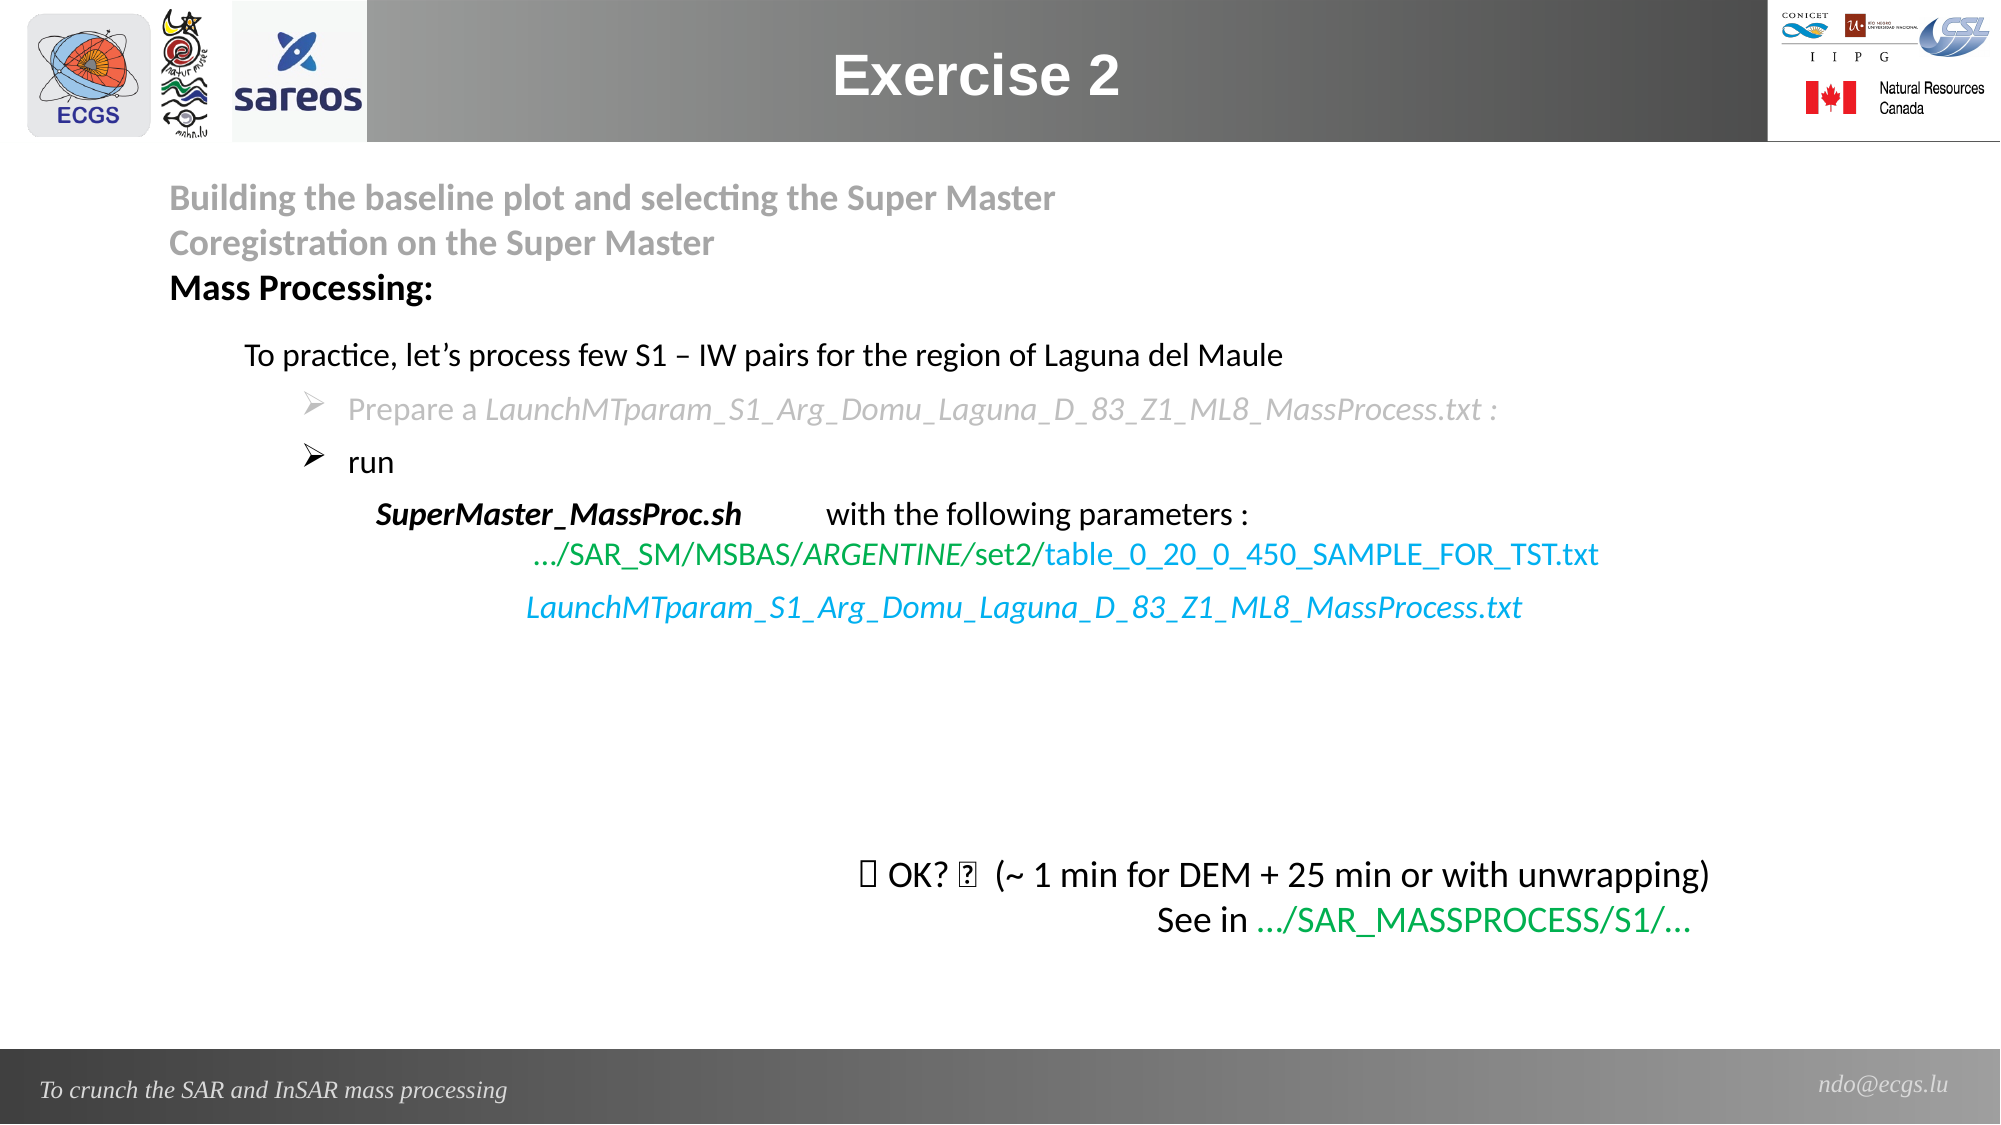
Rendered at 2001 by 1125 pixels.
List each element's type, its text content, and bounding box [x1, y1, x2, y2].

picture [1779, 7, 1990, 67]
text_box Building the baseline plot and selecting the Super Master Coregistration on the Super Master Mass Processing: To practice, let’s process few S1 – IW pairs for the region of Laguna del Maule [154, 165, 1301, 380]
text_box Exercise 2 [128, 10, 1825, 135]
text_box Prepare a LaunchMTparam_S1_Arg_Domu_Laguna_D_83_Z1_ML8_MassProcess.txt : run SuperMaster_MassProc.sh with the following parameters : …/SAR_SM/MSBAS/ARGENTINE/set2/table_0_20_0_450_SAMPLE_FOR_TST.txt LaunchMTparam_S1_Arg_Domu_Laguna_D_83_Z1_ML8_MassProcess.txt [61, 380, 1888, 633]
picture [1825, 69, 1990, 120]
picture [154, 135, 214, 139]
text_box  OK? ✅ (~ 1 min for DEM + 25 min or with unwrapping) See in …/SAR_MASSPROCESS/S1/… [842, 842, 1888, 948]
